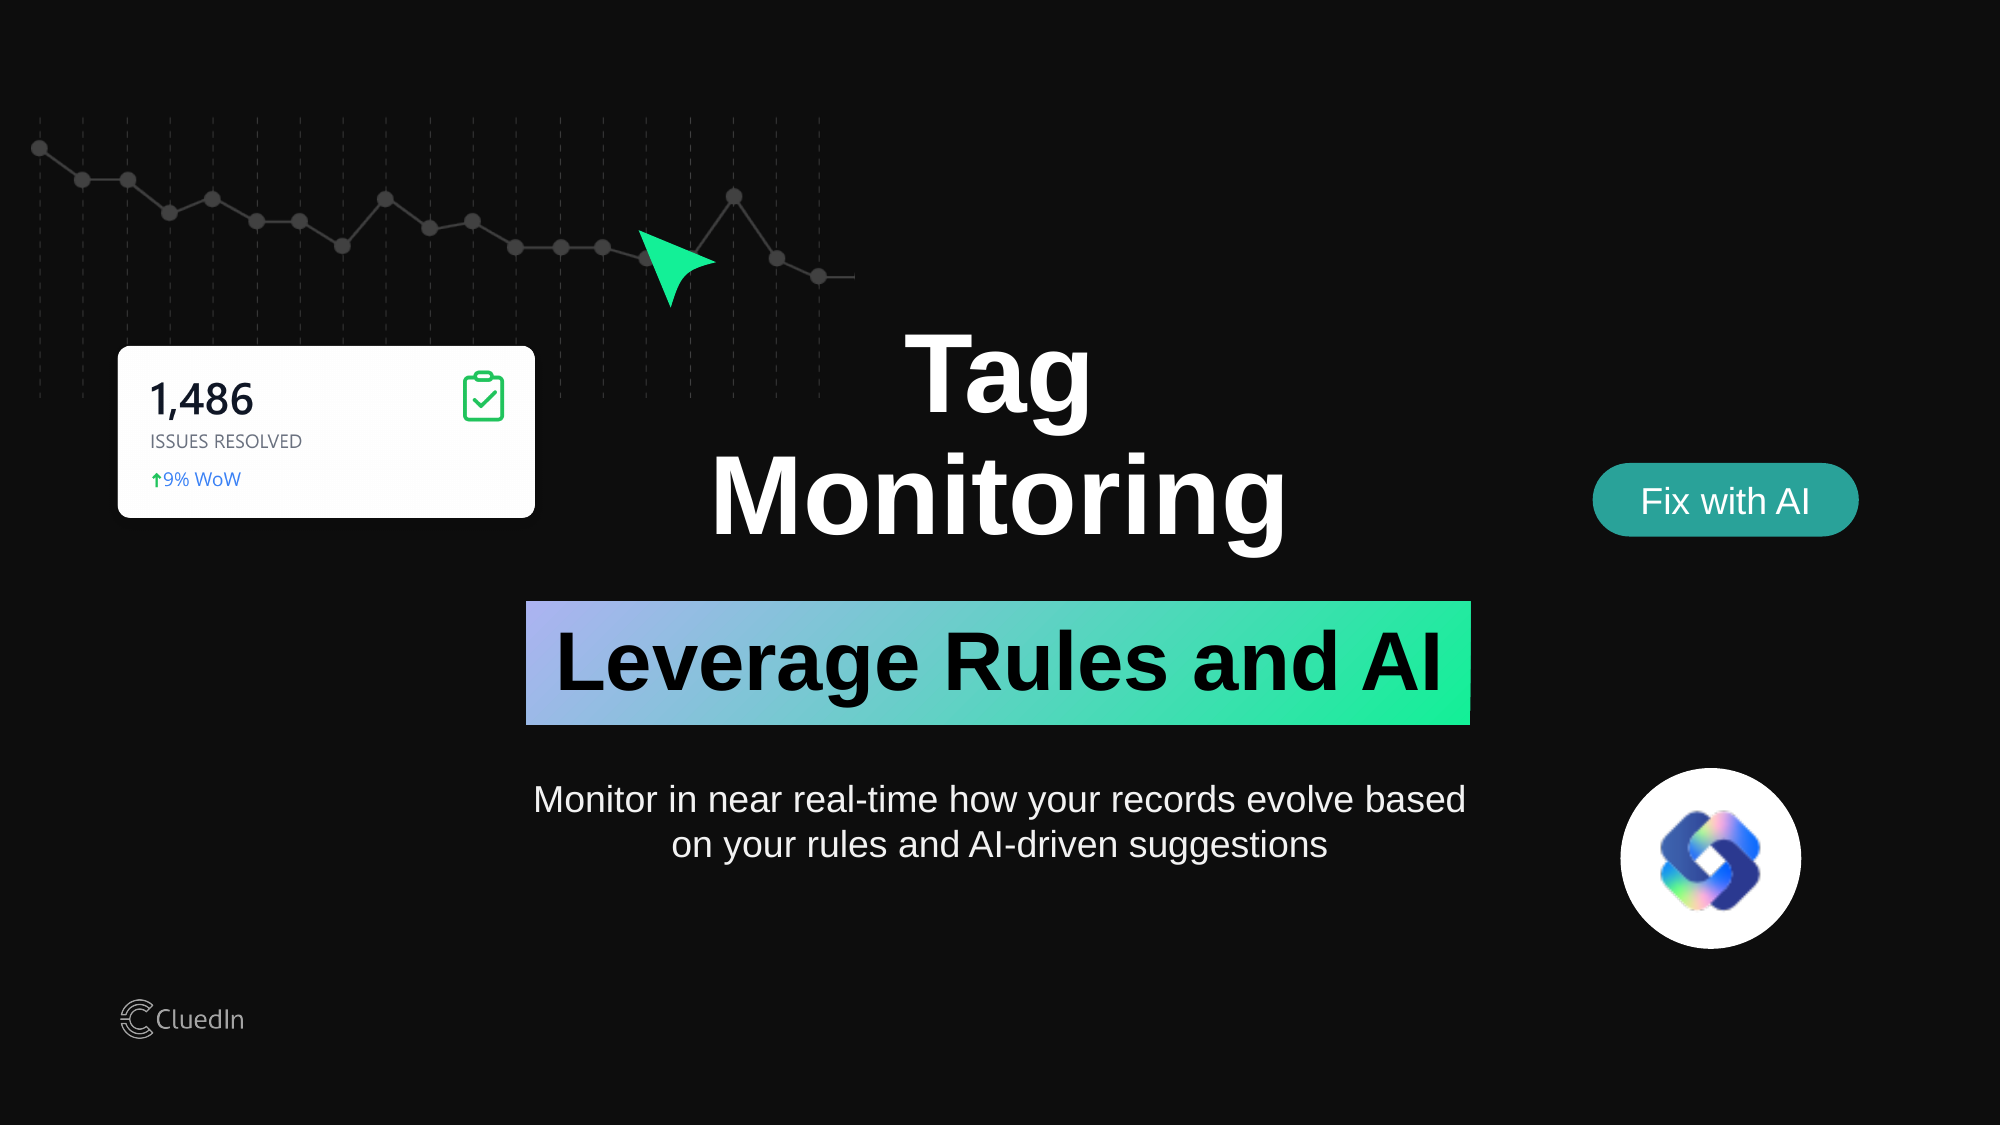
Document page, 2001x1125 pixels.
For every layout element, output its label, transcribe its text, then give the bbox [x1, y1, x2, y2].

picture [31, 104, 855, 537]
text_box Monitor in near real-time how your records evolve based on your rules and AI-driven suggestions [517, 768, 1482, 873]
text_box [526, 717, 1471, 726]
text_box [526, 602, 1471, 610]
picture [120, 999, 243, 1039]
text_box Leverage Rules and AI [487, 610, 1512, 717]
text_box Fix with AI [1591, 461, 1860, 538]
title Tag Monitoring [487, 272, 1512, 602]
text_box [1620, 767, 1802, 949]
